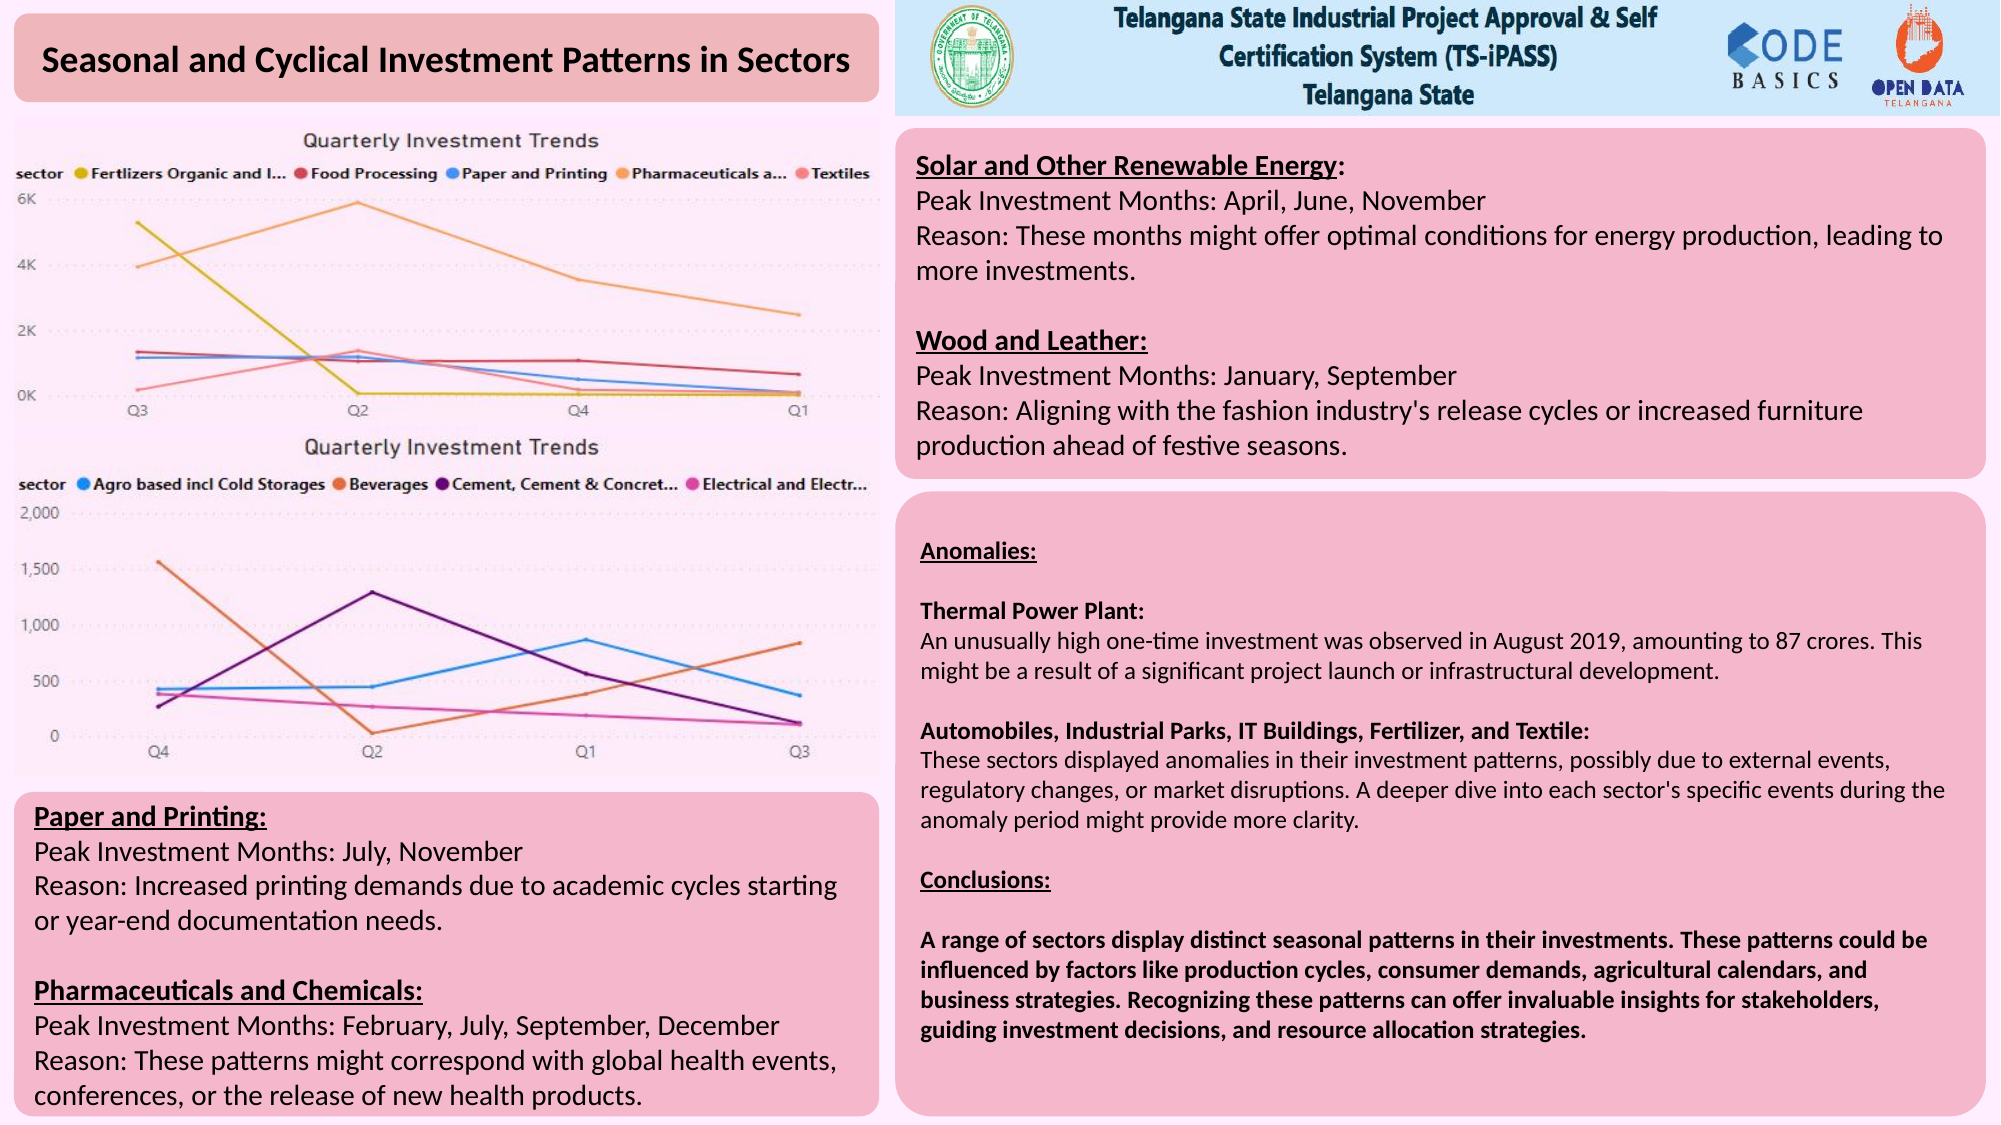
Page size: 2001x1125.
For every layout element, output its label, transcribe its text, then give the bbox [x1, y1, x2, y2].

picture [14, 115, 880, 777]
text_box Seasonal and Cyclical Investment Patterns in Sectors [13, 12, 881, 104]
text_box Anomalies: Thermal Power Plant: An unusually high one-time investment was observed in August 2019, amounting to 87 crores. This might be a result of a significant project launch or infrastructural development. Automobiles, Industrial Parks, IT Buildings, Fertilizer, and Textile: These sectors displayed anomalies in their investment patterns, possibly due to external events, regulatory changes, or market disruptions. A deeper dive into each sector's specific events during the anomaly period might provide more clarity. Conclusions: A range of sectors display distinct seasonal patterns in their investments. These patterns could be influenced by factors like production cycles, consumer demands, agricultural calendars, and business strategies. Recognizing these patterns can offer invaluable insights for stakeholders, guiding investment decisions, and resource allocation strategies. [894, 490, 1987, 1118]
text_box Paper and Printing: Peak Investment Months: July, November Reason: Increased printing demands due to academic cycles starting or year-end documentation needs. Pharmaceuticals and Chemicals: Peak Investment Months: February, July, September, December Reason: These patterns might correspond with global health events, conferences, or the release of new health products. [12, 790, 881, 1118]
picture [895, 0, 2000, 116]
text_box Solar and Other Renewable Energy: Peak Investment Months: April, June, November Reason: These months might offer optimal conditions for energy production, leading to more investments. Wood and Leather: Peak Investment Months: January, September Reason: Aligning with the fashion industry's release cycles or increased furniture production ahead of festive seasons. [894, 126, 1987, 481]
